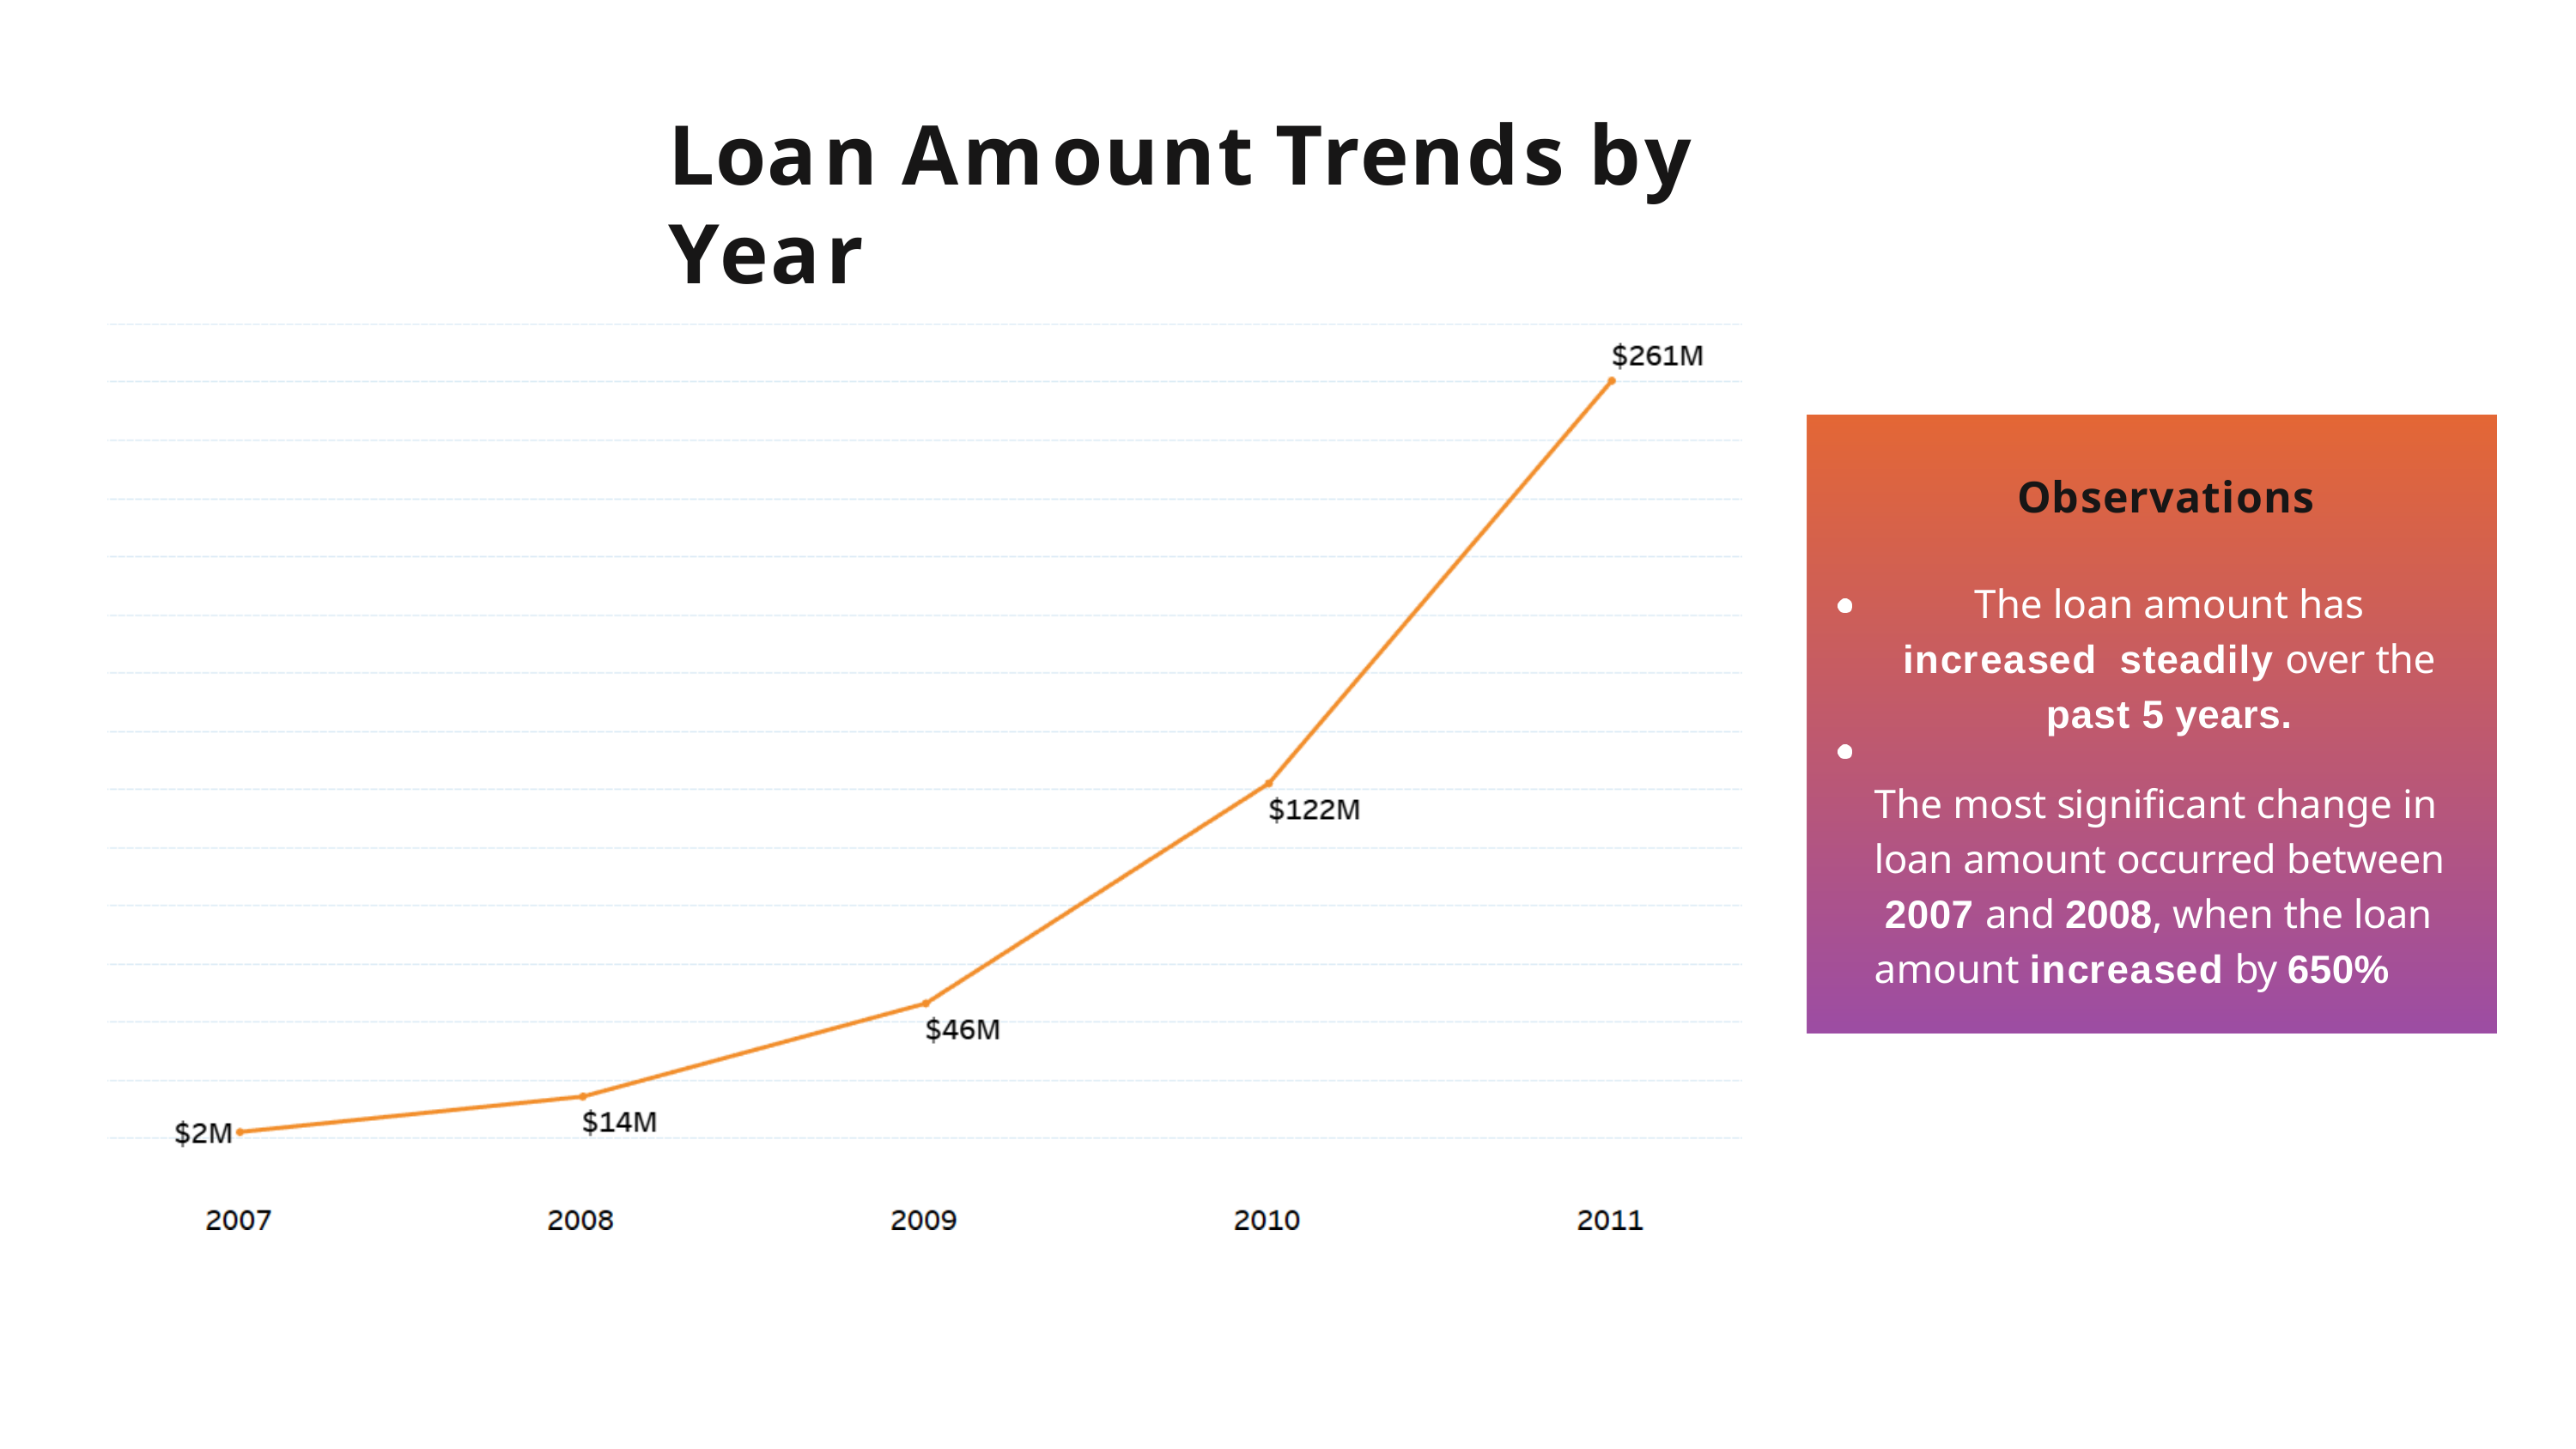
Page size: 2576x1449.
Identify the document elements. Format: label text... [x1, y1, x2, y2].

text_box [1807, 415, 2498, 1034]
picture [107, 323, 1742, 1230]
title Loan Amount Trends by Year [666, 100, 1886, 345]
